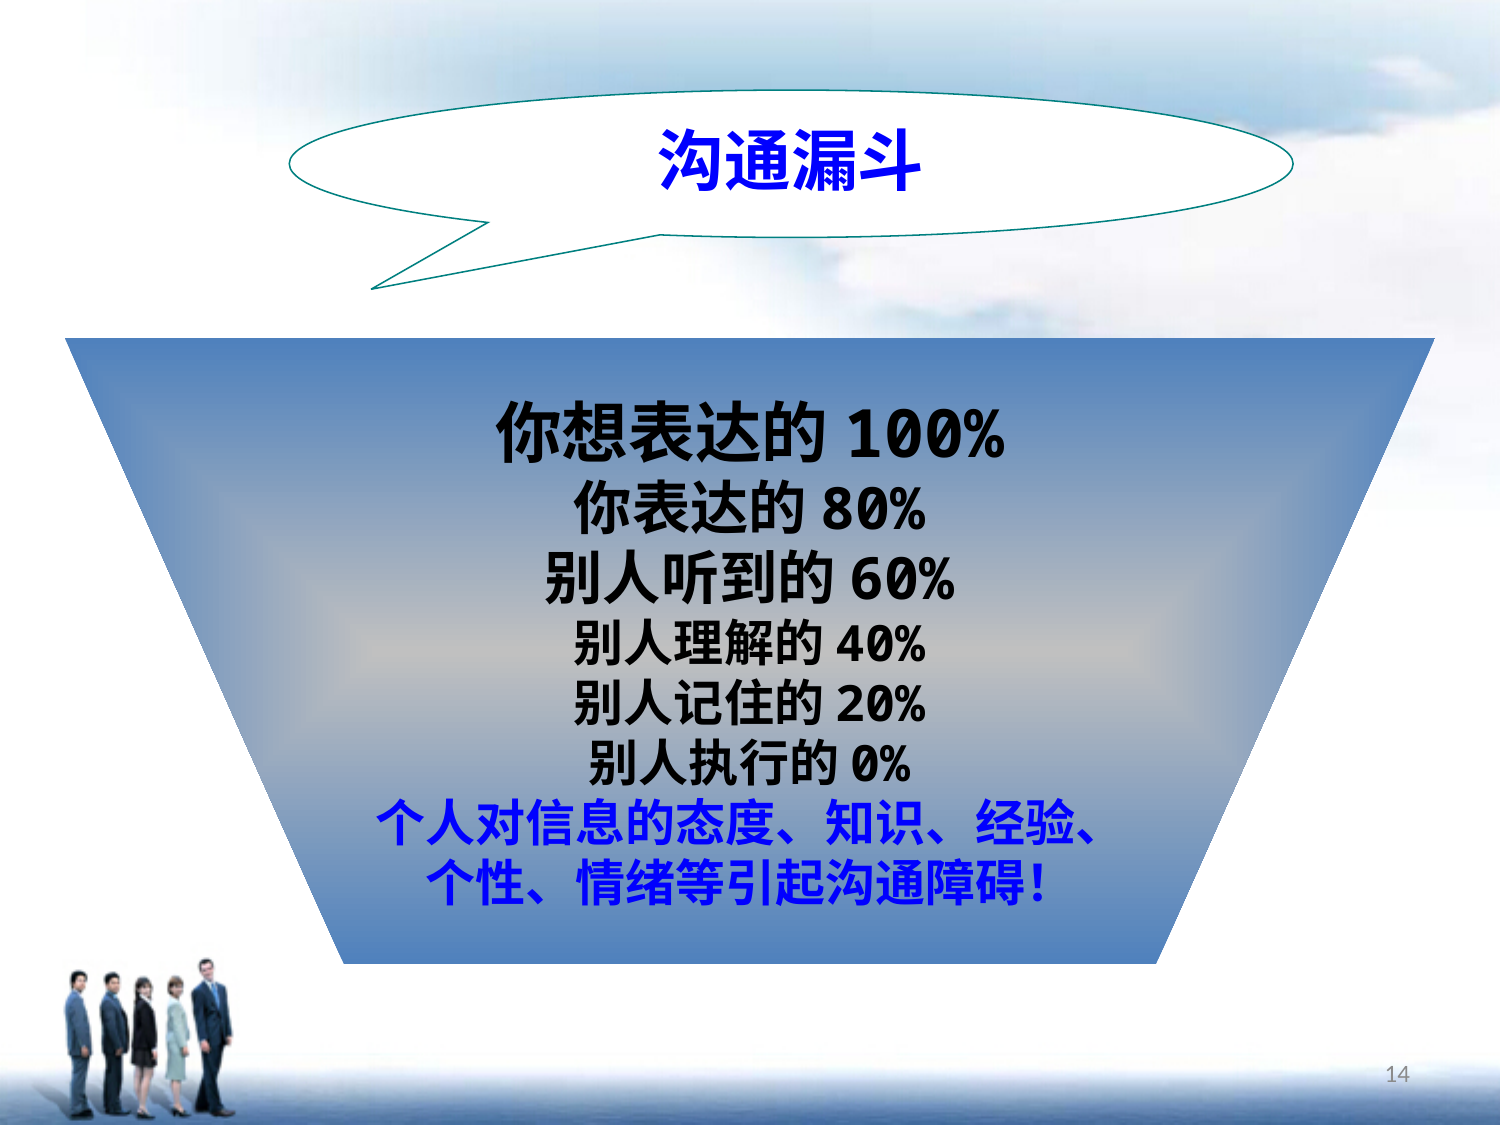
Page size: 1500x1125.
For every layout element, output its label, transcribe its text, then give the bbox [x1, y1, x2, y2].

slide_number 14 [1074, 1042, 1425, 1103]
text_box 沟通漏斗 [289, 90, 1294, 290]
text_box 你想表达的100% 你表达的80% 别人听到的60% 别人理解的40% 别人记住的20% 别人执行的0% 个人对信息的态度、知识、经验、 个性、情绪等引起沟通障碍！ [64, 338, 1436, 965]
picture [0, 0, 1500, 1125]
